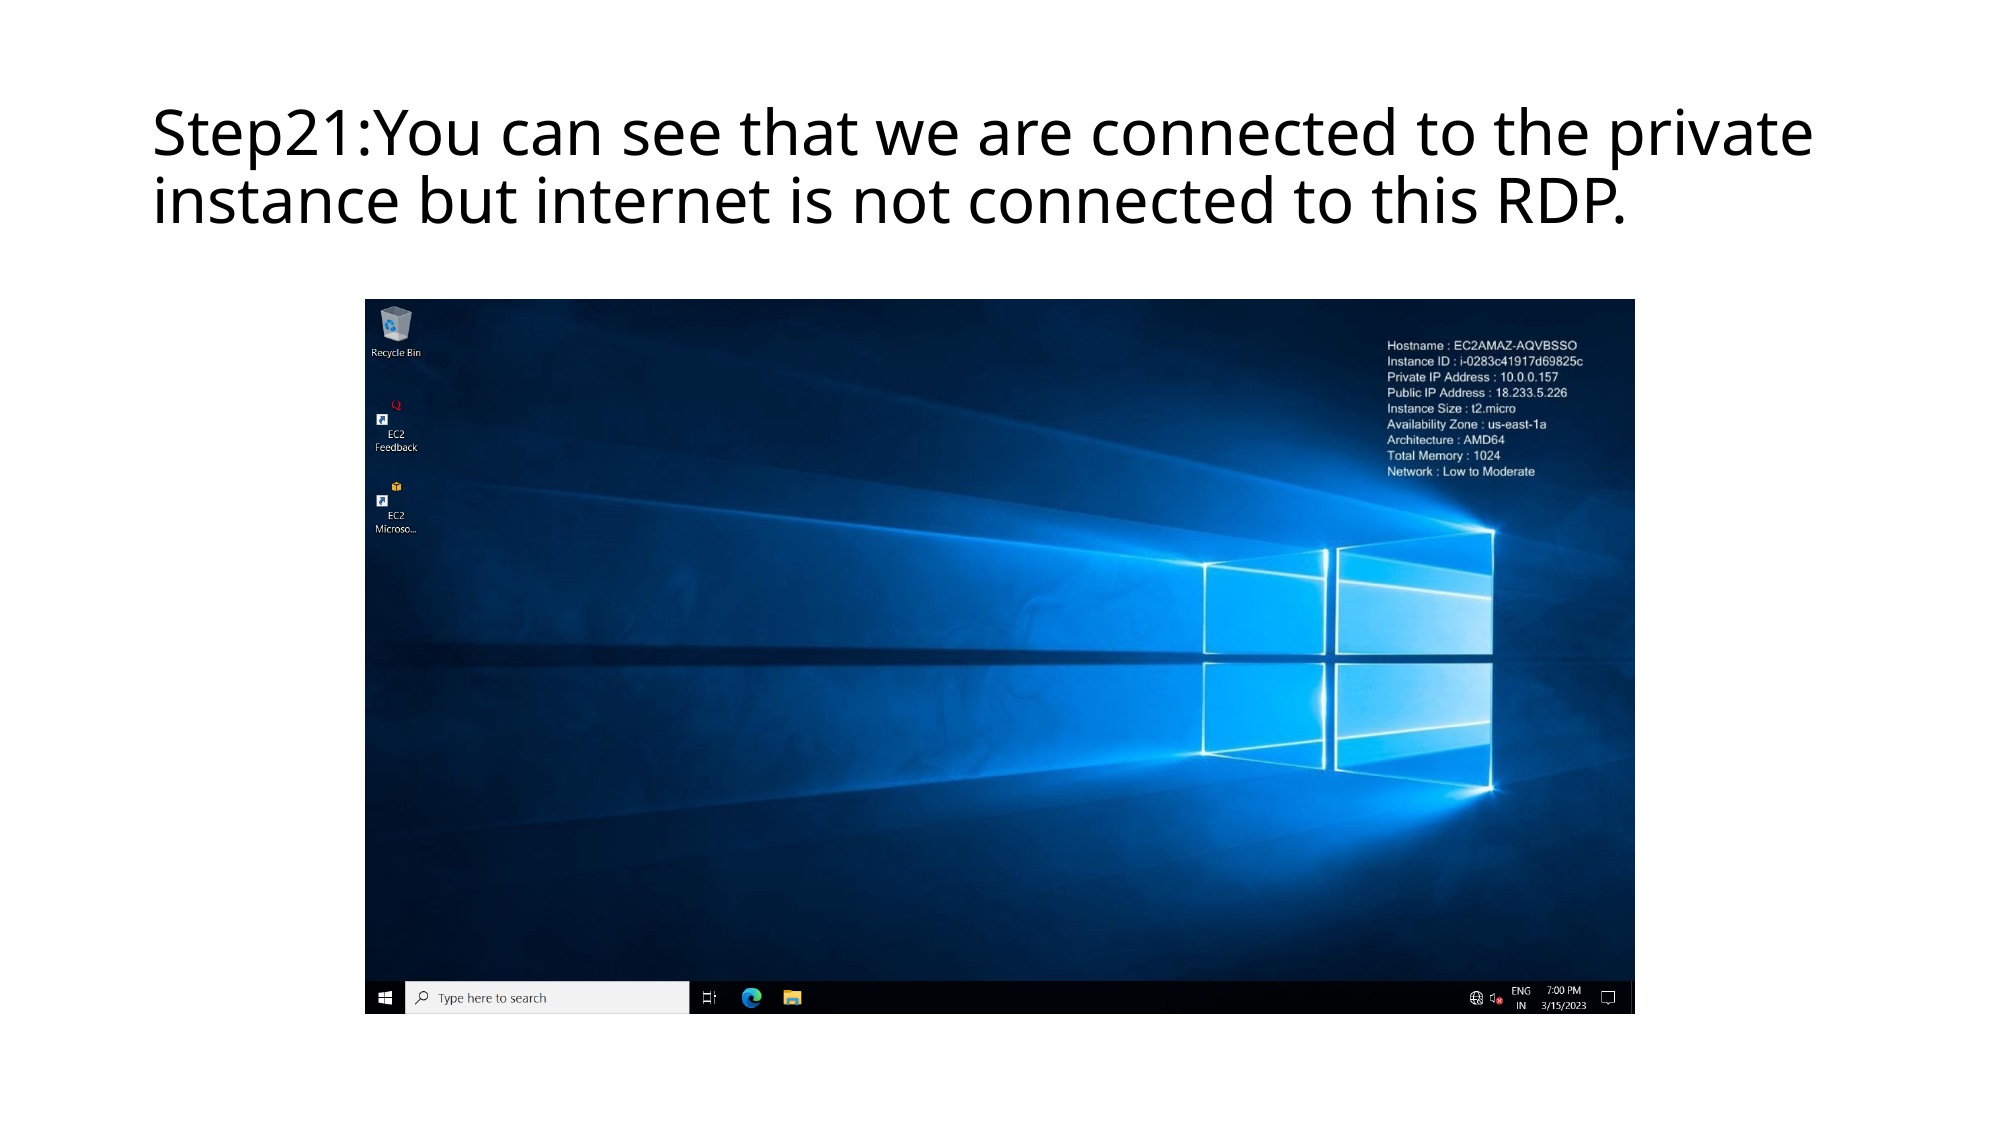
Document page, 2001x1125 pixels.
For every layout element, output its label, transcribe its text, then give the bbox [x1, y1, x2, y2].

title Step21:You can see that we are connected to the private instance but internet is not connected to this RDP. [137, 59, 1863, 278]
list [365, 299, 1635, 1014]
